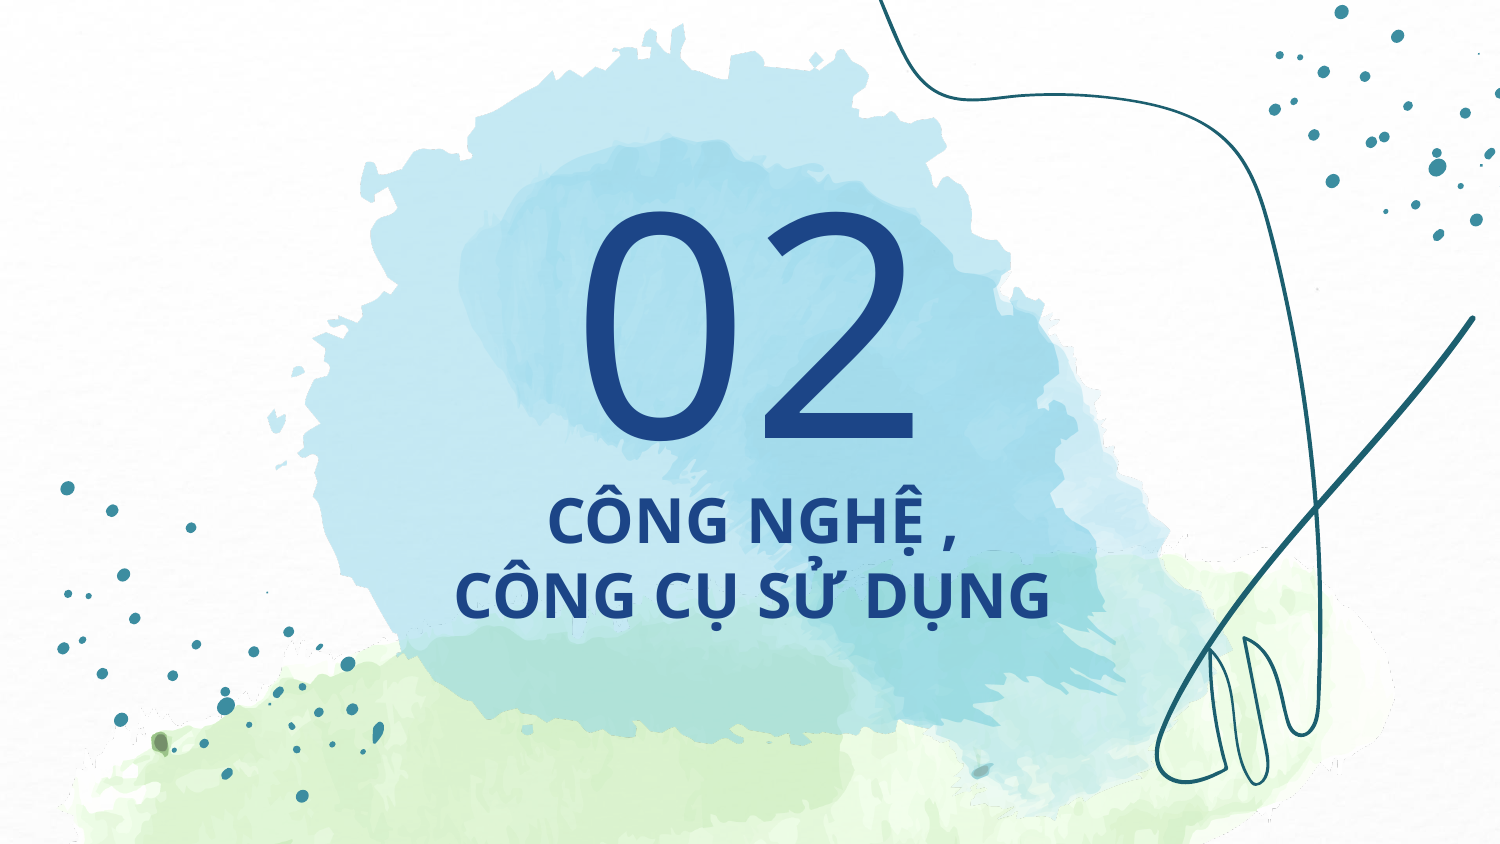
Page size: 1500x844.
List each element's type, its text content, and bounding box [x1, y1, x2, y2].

title CÔNG NGHỆ , CÔNG CỤ SỬ DỤNG [437, 491, 1070, 622]
picture [1211, 516, 1318, 783]
title 02 [434, 166, 1066, 461]
picture [0, 0, 1500, 844]
picture [1159, 653, 1224, 780]
